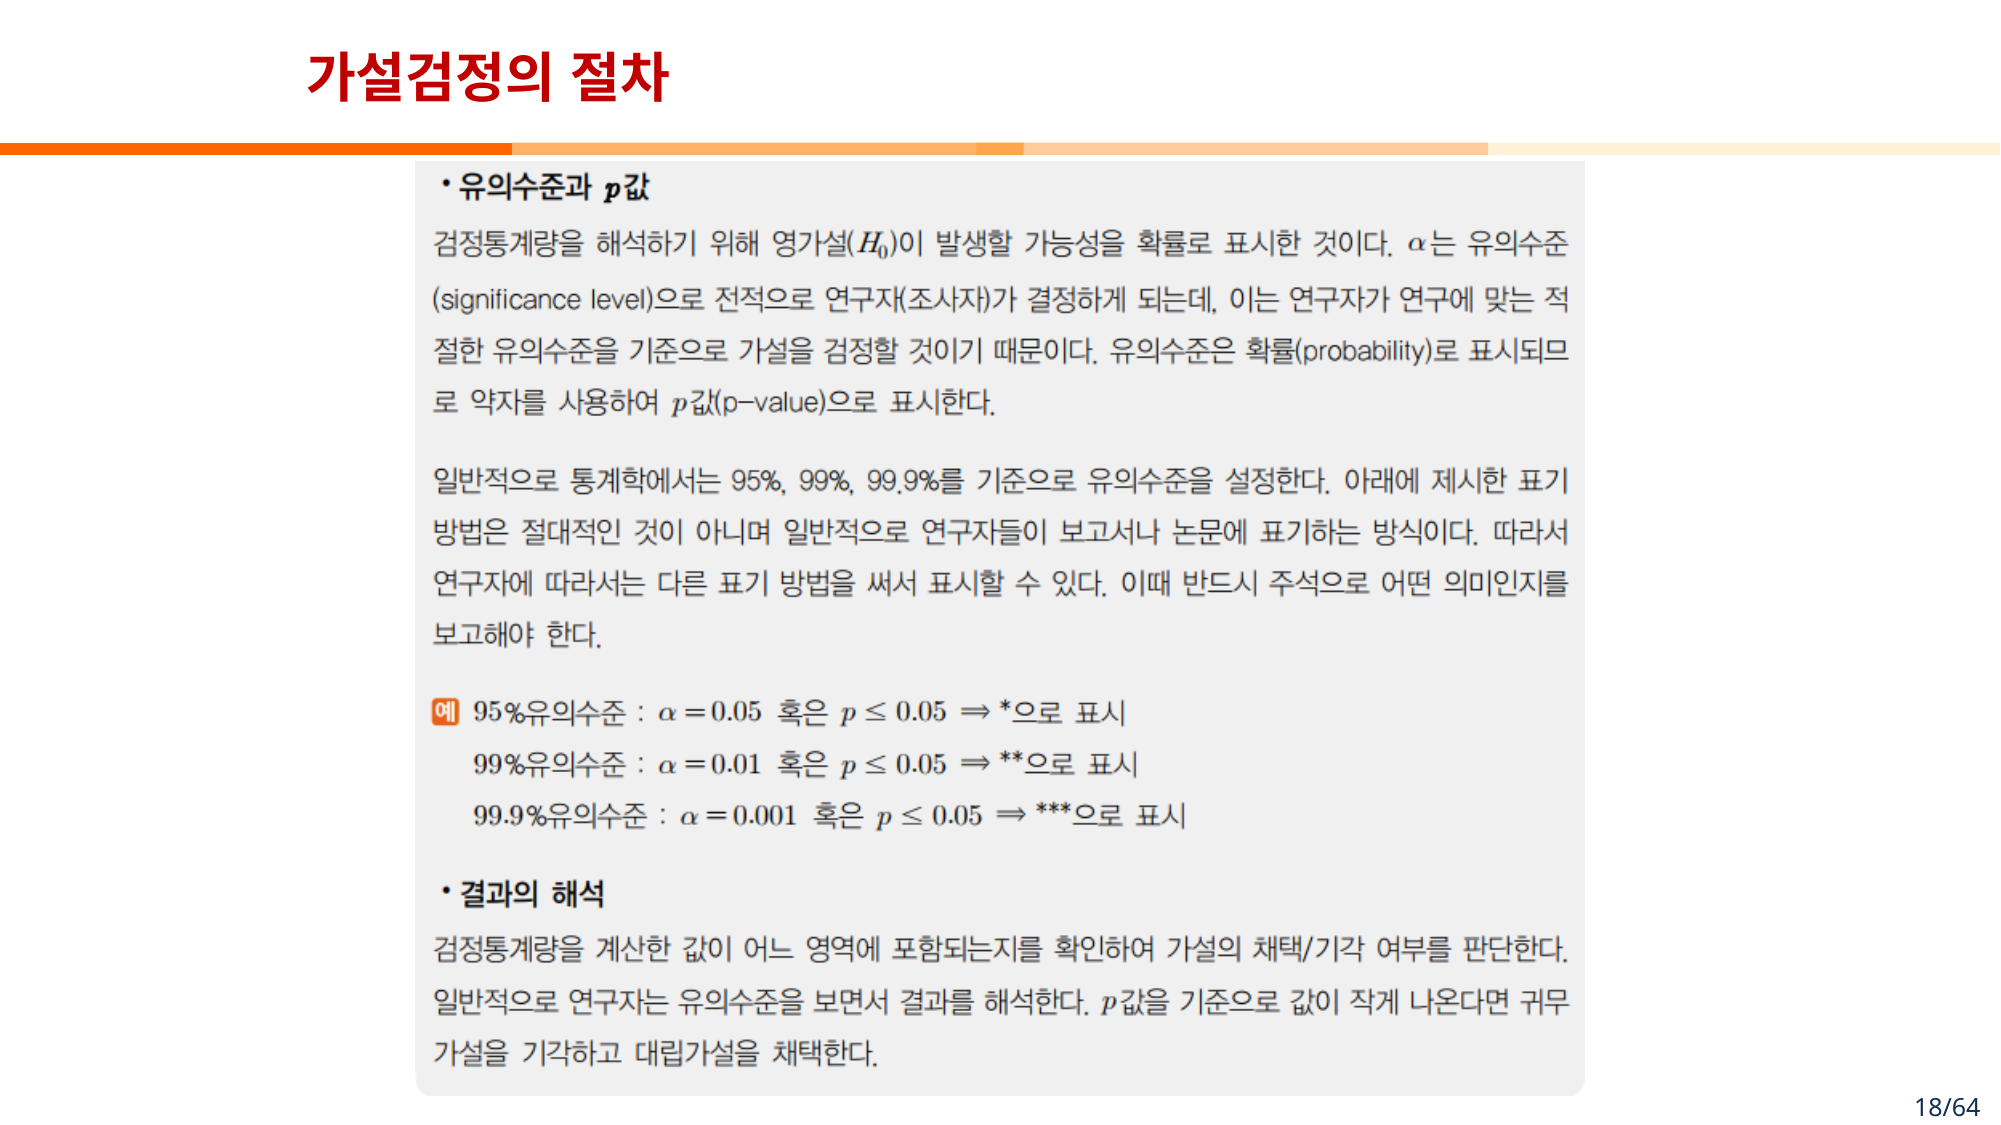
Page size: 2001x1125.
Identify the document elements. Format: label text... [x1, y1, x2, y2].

title 가설검정의 절차 [291, 31, 1532, 122]
picture [415, 161, 1585, 1096]
